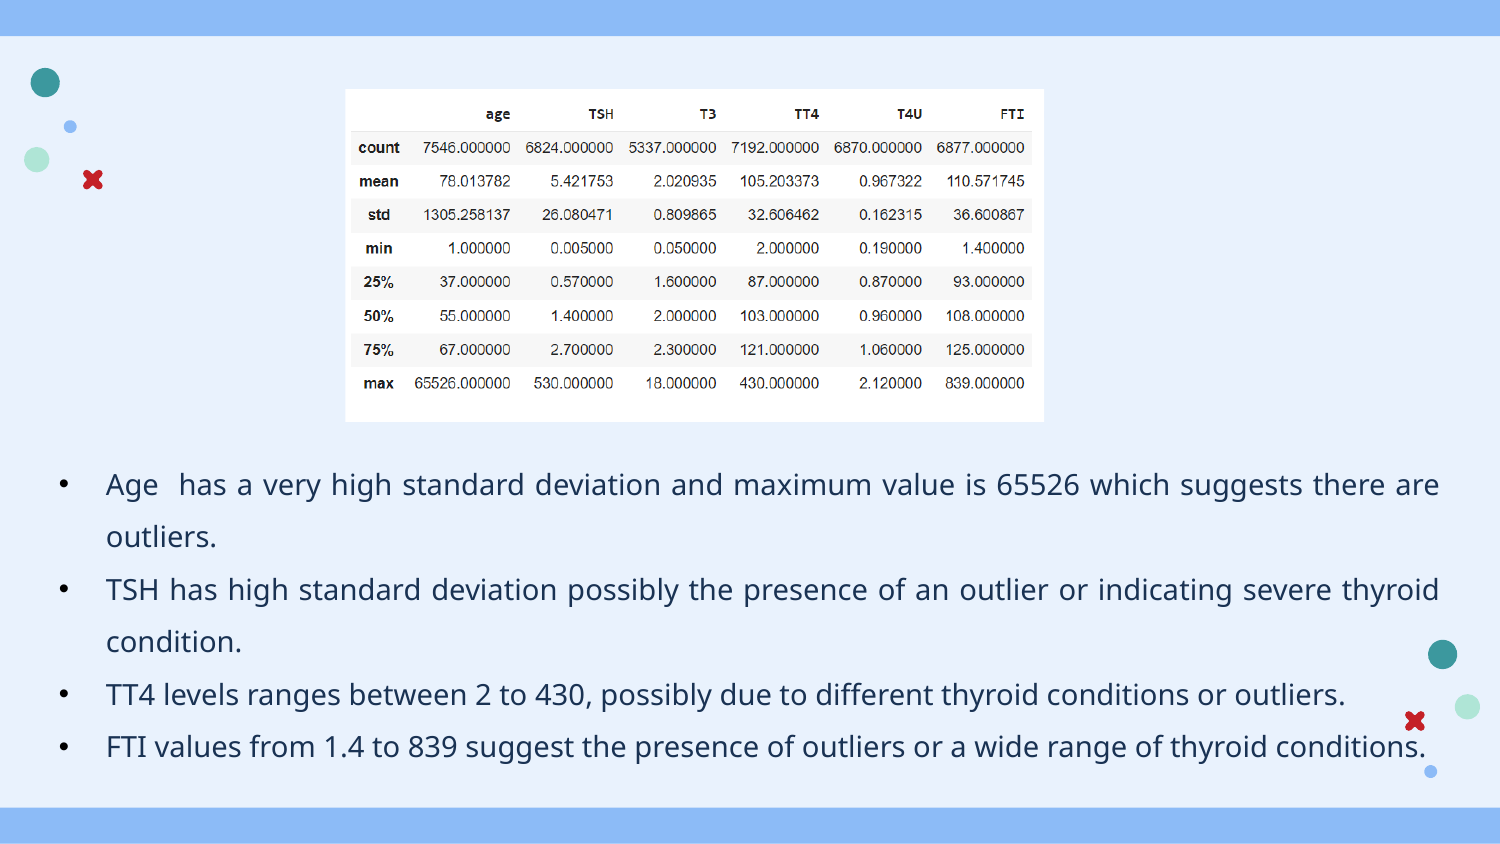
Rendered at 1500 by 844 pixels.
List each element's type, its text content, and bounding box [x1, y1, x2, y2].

text_box Age has a very high standard deviation and maximum value is 65526 which suggests there are outliers. TSH has high standard deviation possibly the presence of an outlier or indicating severe thyroid condition. TT4 levels ranges between 2 to 430, possibly due to different thyroid conditions or outliers. FTI values from 1.4 to 839 suggest the presence of outliers or a wide range of thyroid conditions. [44, 441, 1456, 771]
picture [345, 65, 1045, 423]
